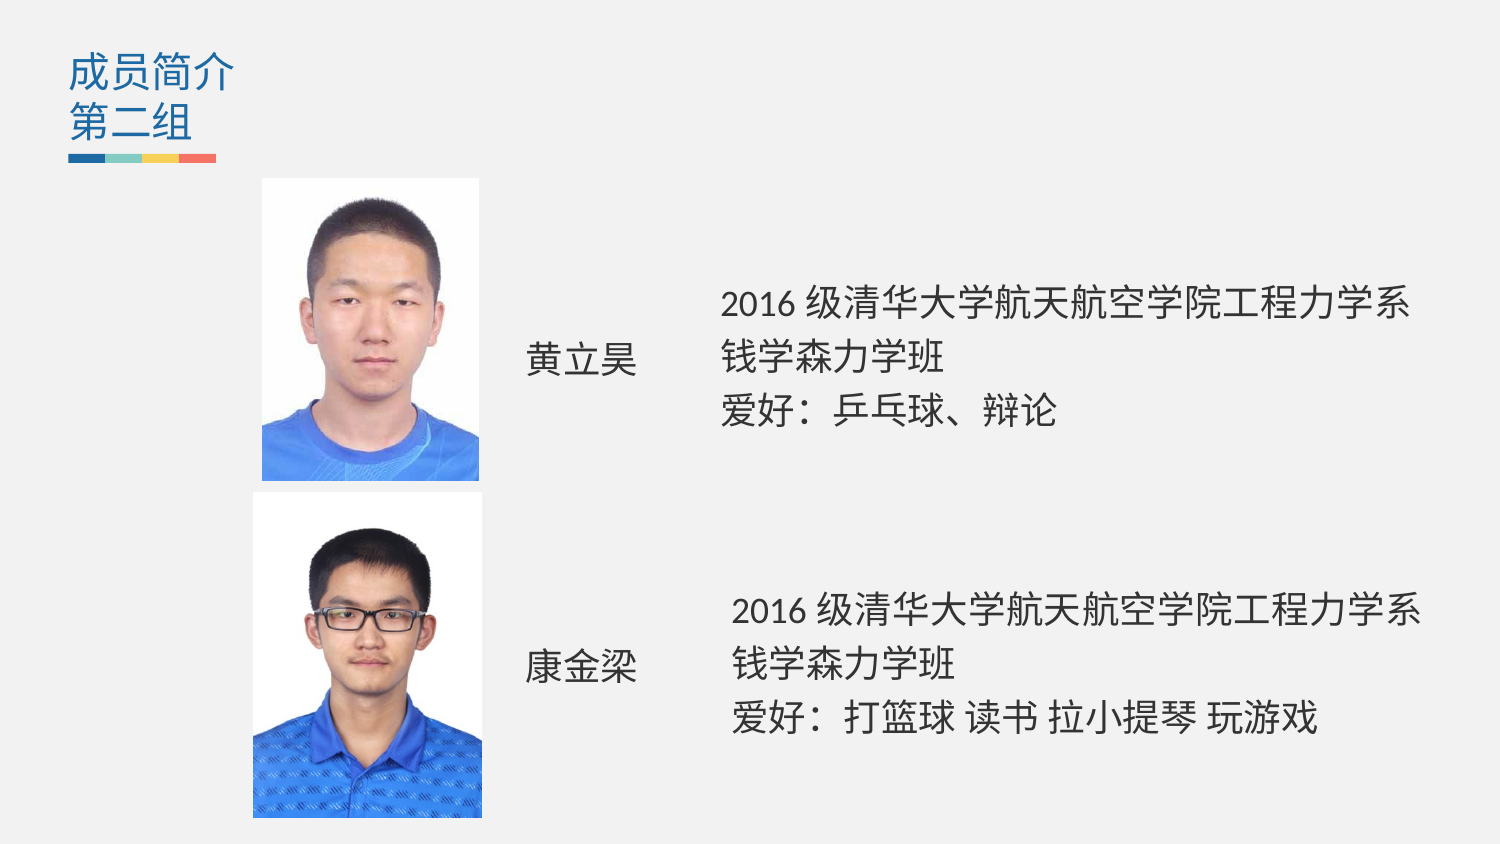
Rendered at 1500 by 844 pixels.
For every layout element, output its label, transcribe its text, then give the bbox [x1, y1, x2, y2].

picture [253, 492, 482, 819]
text_box 2016级清华大学航天航空学院工程力学系钱学森力学班 爱好：乒乓球、辩论 [720, 270, 1413, 433]
text_box 康金梁 [525, 633, 645, 688]
text_box 2016级清华大学航天航空学院工程力学系钱学森力学班 爱好：打篮球 读书 拉小提琴 玩游戏 [731, 577, 1424, 740]
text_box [68, 153, 217, 164]
text_box 成员简介 第二组 [68, 45, 524, 146]
text_box 黄立昊 [525, 326, 645, 381]
picture [262, 178, 479, 482]
